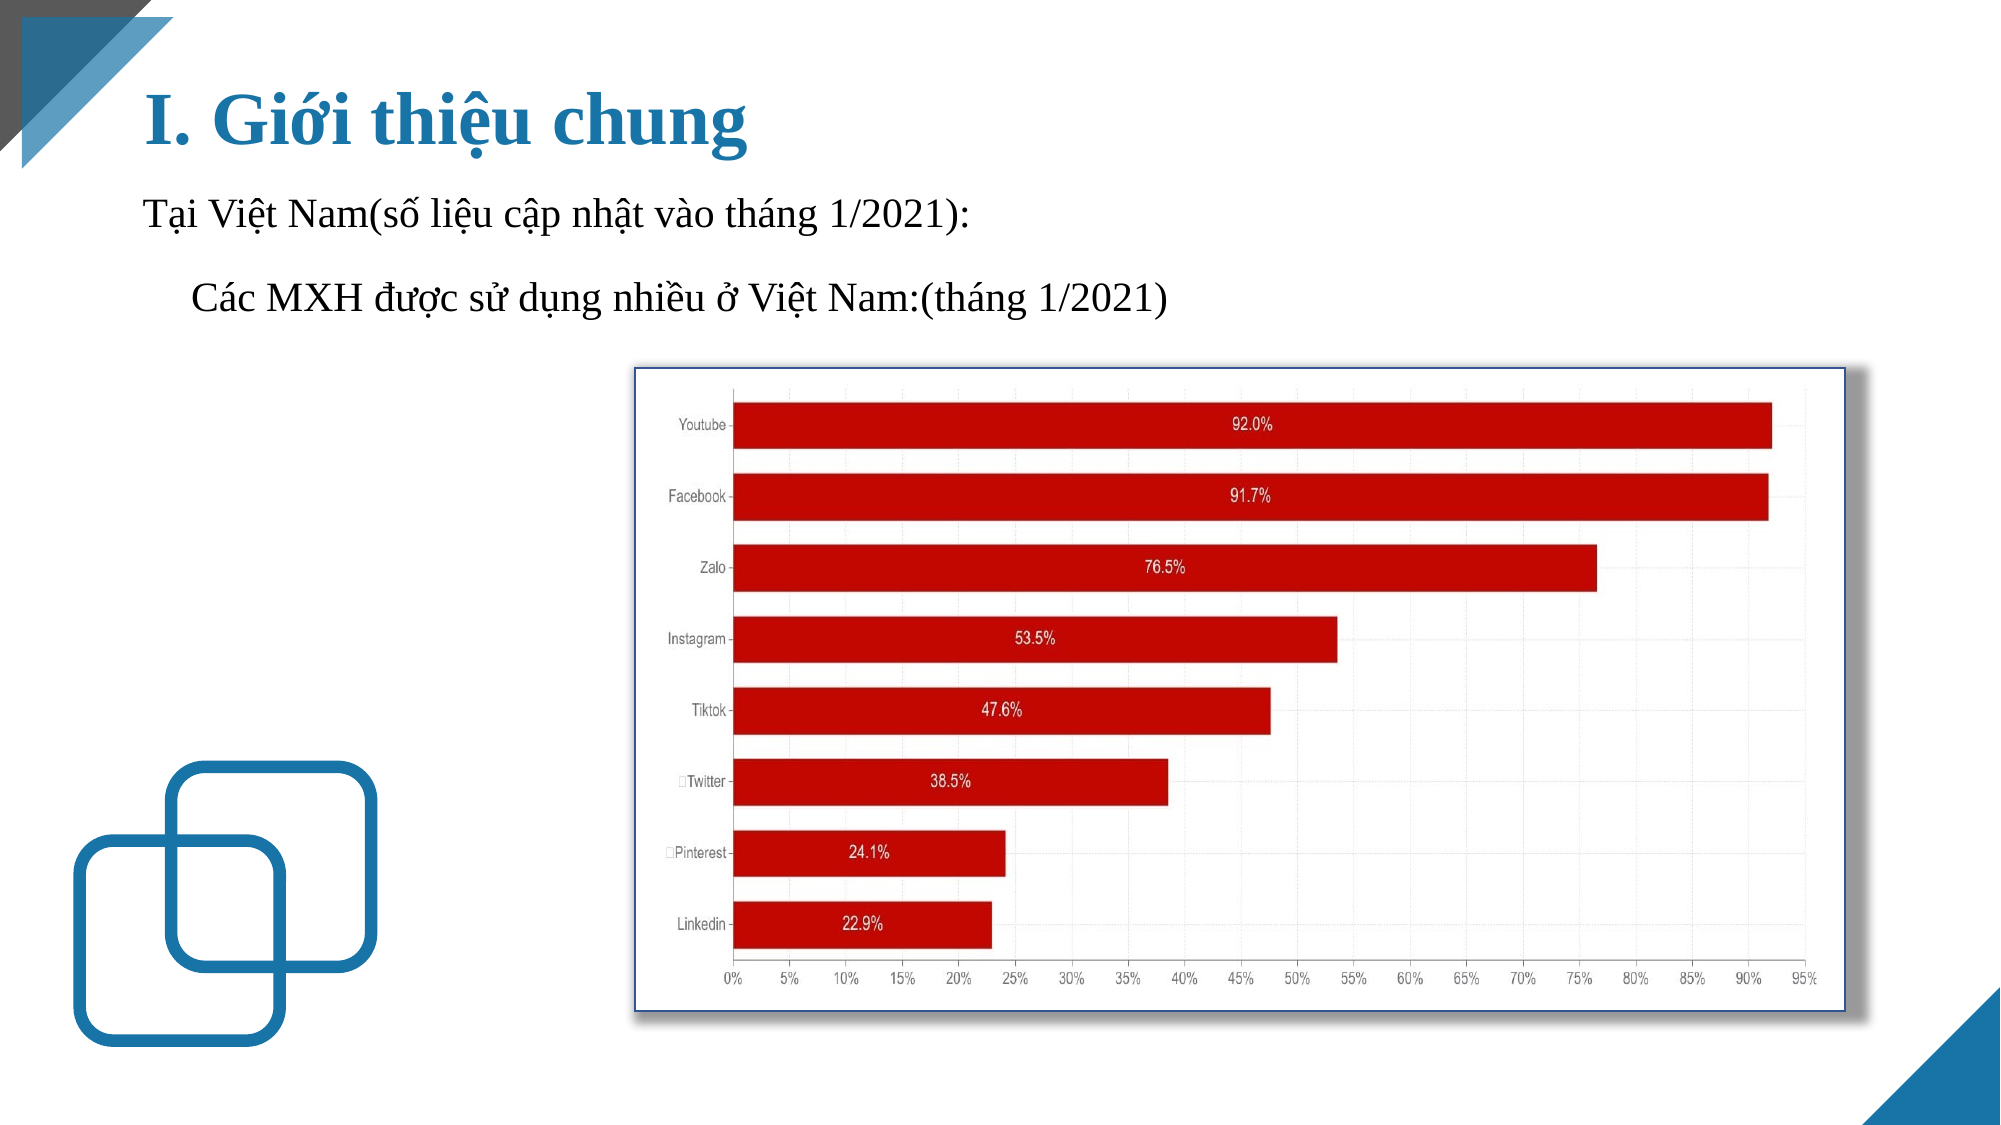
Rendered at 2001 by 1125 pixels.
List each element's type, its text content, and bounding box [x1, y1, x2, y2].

text_box [170, 765, 373, 968]
text_box [78, 839, 281, 1042]
text_box Tại Việt Nam(số liệu cập nhật vào tháng 1/2021): [127, 178, 987, 244]
text_box [634, 367, 1846, 1012]
text_box Các MXH được sử dụng nhiều ở Việt Nam:(tháng 1/2021) [176, 262, 1184, 327]
text_box I. Giới thiệu chung [174, 62, 764, 168]
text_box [0, 0, 174, 169]
text_box [1860, 985, 2000, 1125]
text_box [0, 0, 2000, 1109]
